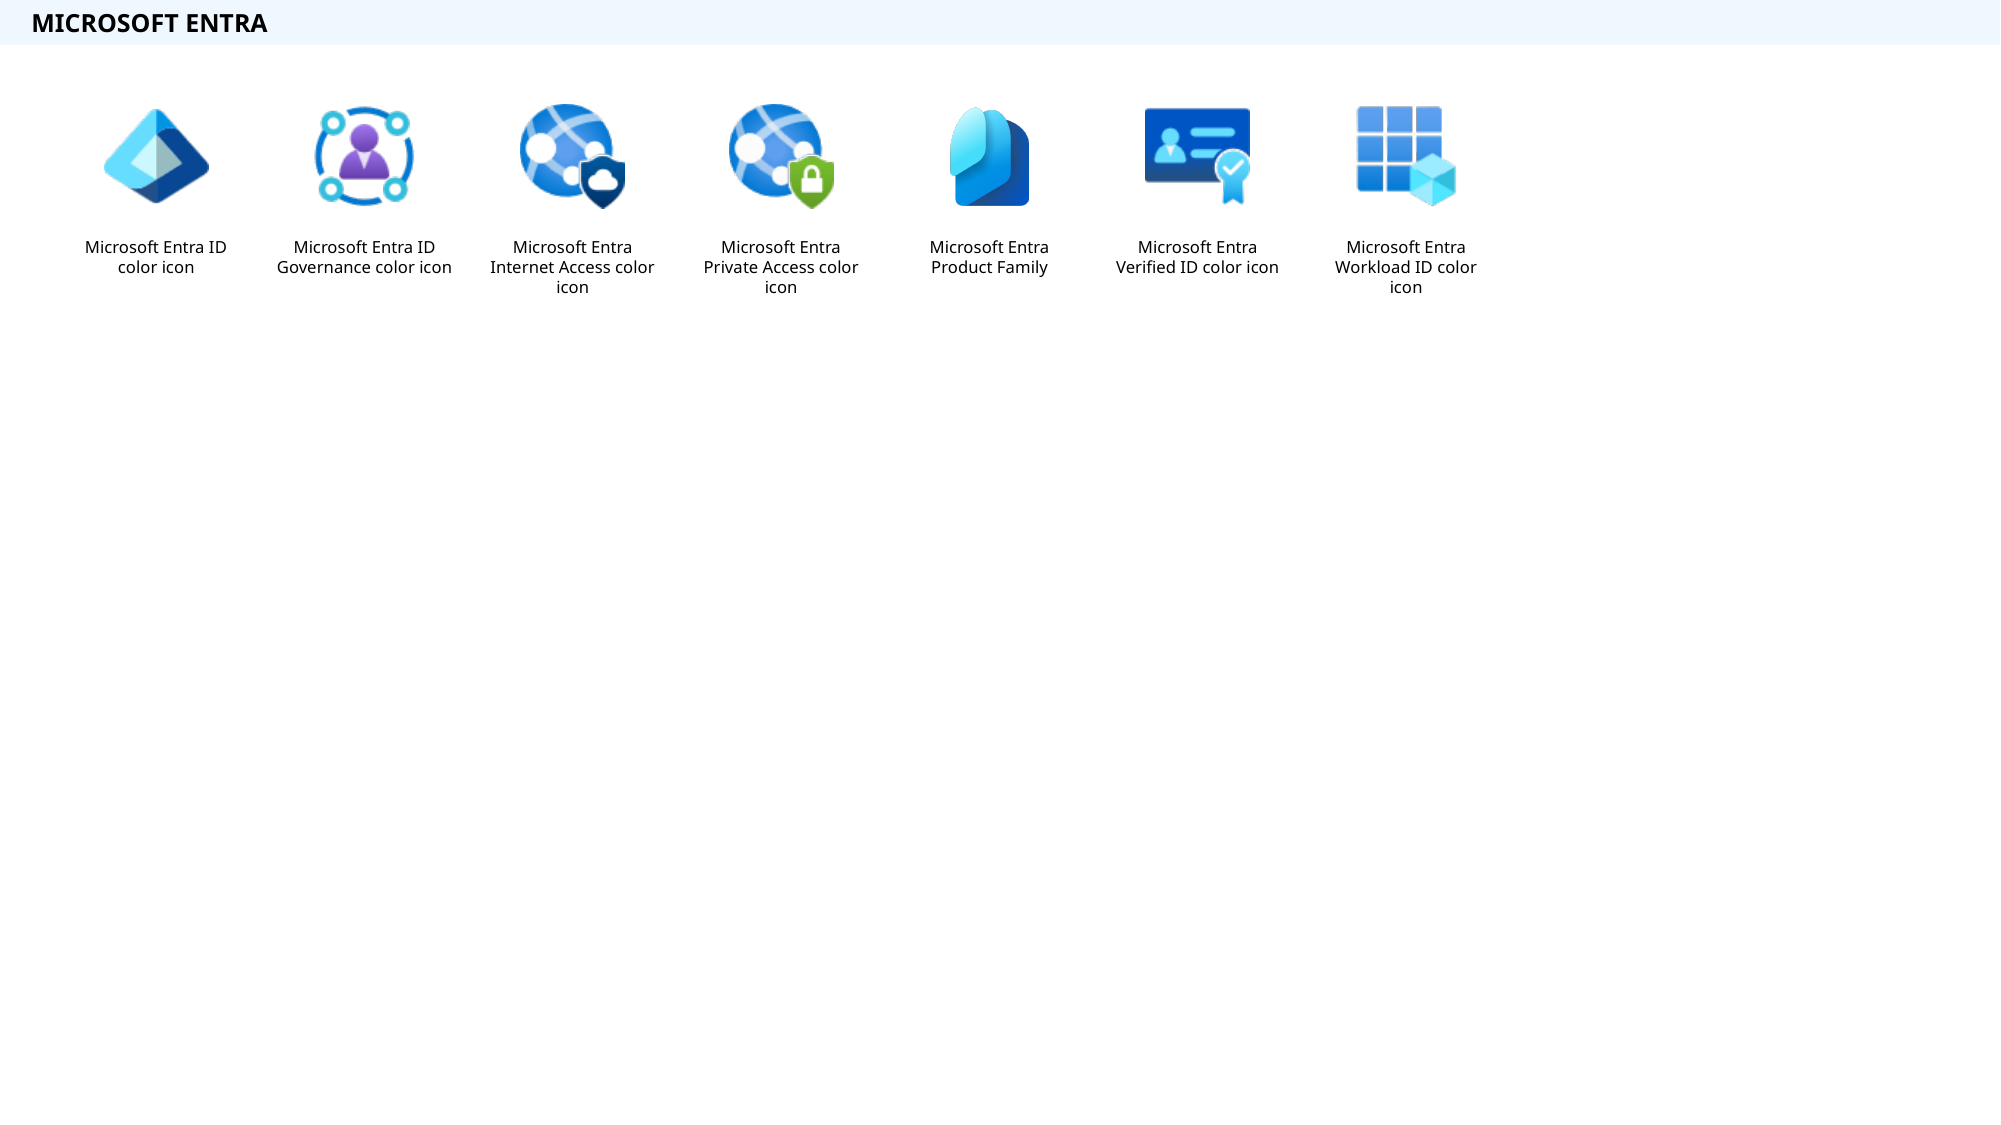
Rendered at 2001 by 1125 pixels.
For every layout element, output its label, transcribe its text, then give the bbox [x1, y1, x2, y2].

text_box Microsoft Entra ID Governance color icon [260, 229, 468, 284]
text_box Microsoft Entra Verified ID color icon [1093, 229, 1302, 284]
picture [1354, 104, 1459, 209]
picture [937, 104, 1042, 209]
text_box Microsoft Entra Private Access color icon [677, 229, 886, 304]
picture [104, 104, 209, 209]
picture [312, 104, 417, 209]
picture [1145, 104, 1250, 209]
text_box Microsoft Entra ID color icon [52, 229, 260, 284]
text_box MICROSOFT ENTRA [0, 0, 2000, 45]
text_box Microsoft Entra Workload ID color icon [1302, 229, 1511, 304]
text_box Microsoft Entra Internet Access color icon [468, 229, 677, 304]
text_box Microsoft Entra Product Family [885, 229, 1093, 284]
picture [520, 104, 625, 209]
picture [729, 104, 834, 209]
